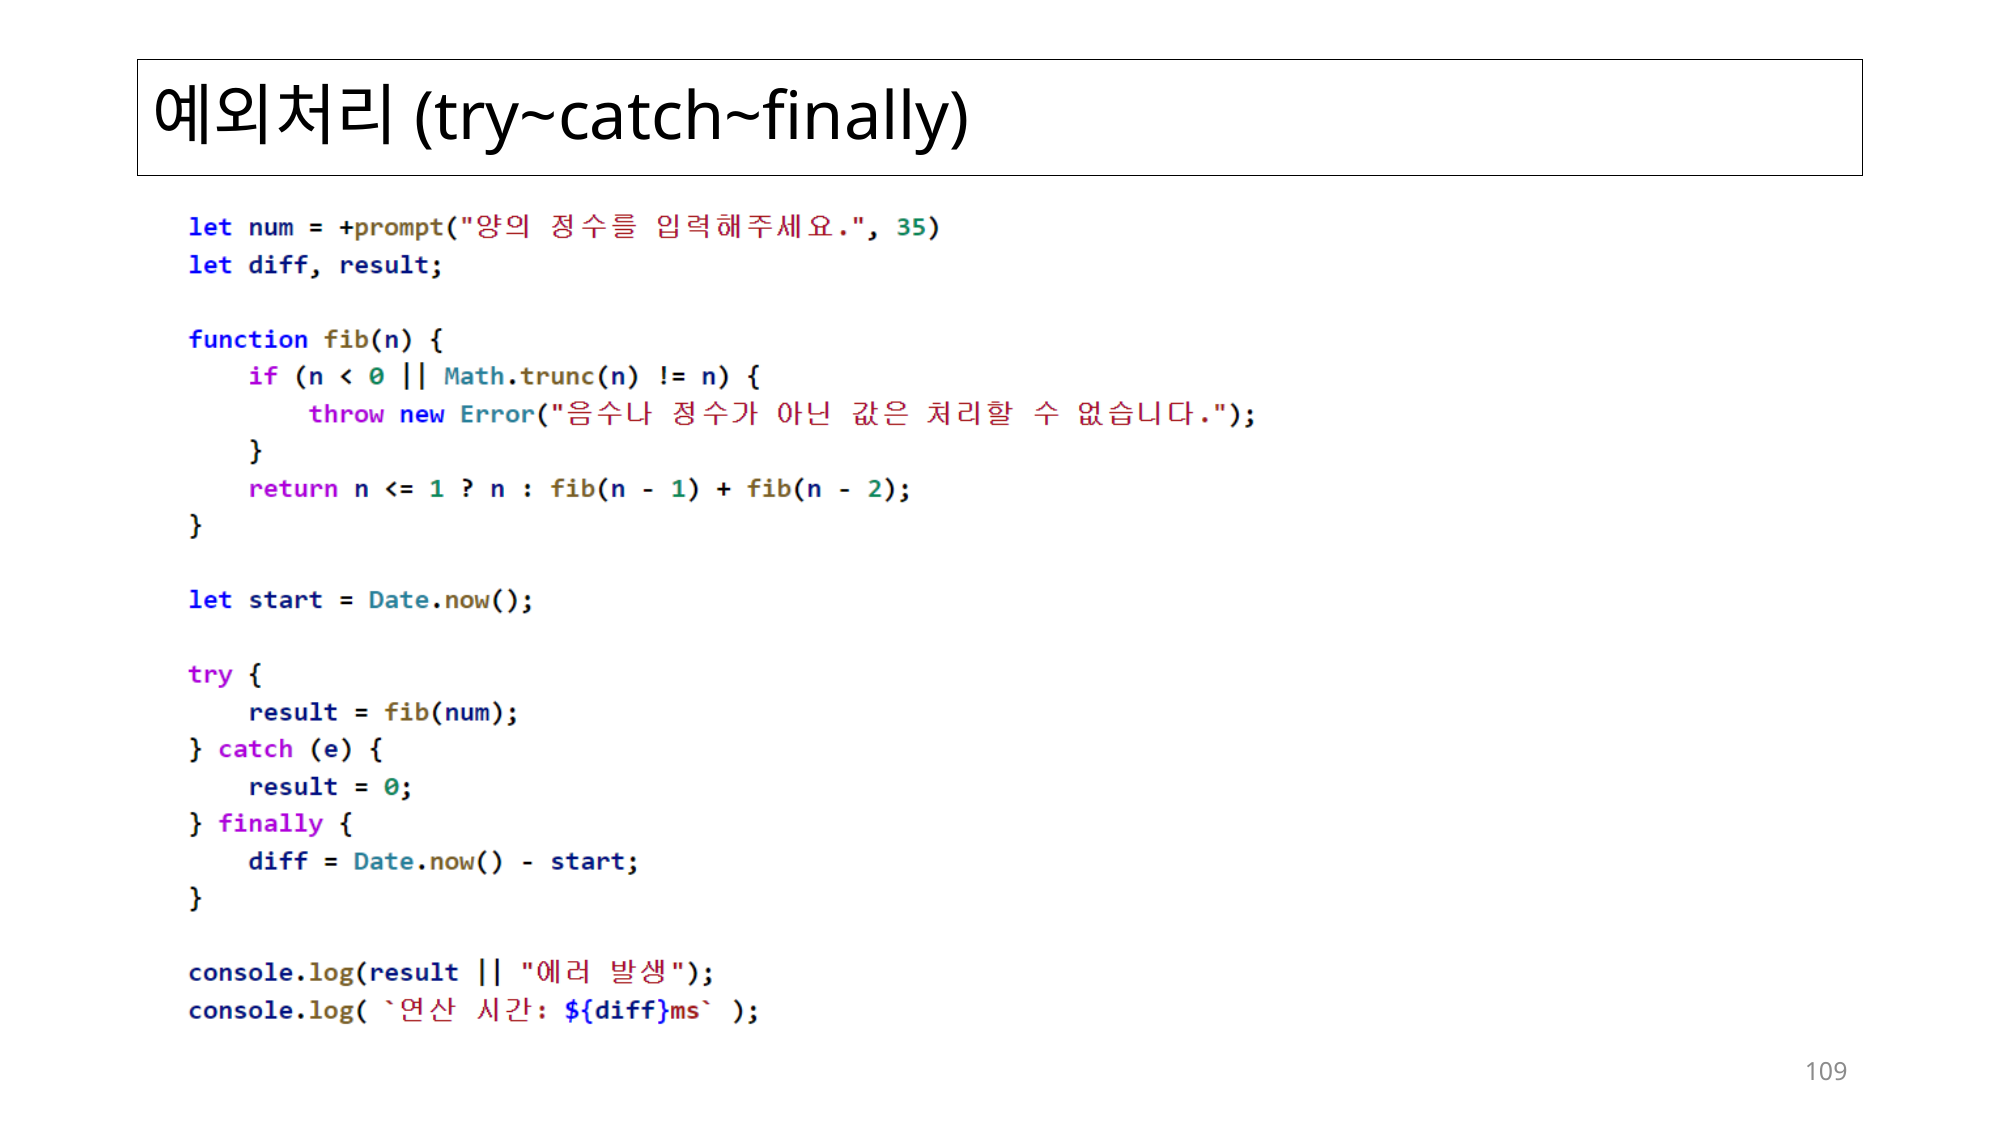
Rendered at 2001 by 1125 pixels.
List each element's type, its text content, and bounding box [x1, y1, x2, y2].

title 예외처리(try~catch~finally) [137, 59, 1863, 176]
slide_number 109 [1412, 1042, 1863, 1103]
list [180, 212, 1269, 1028]
